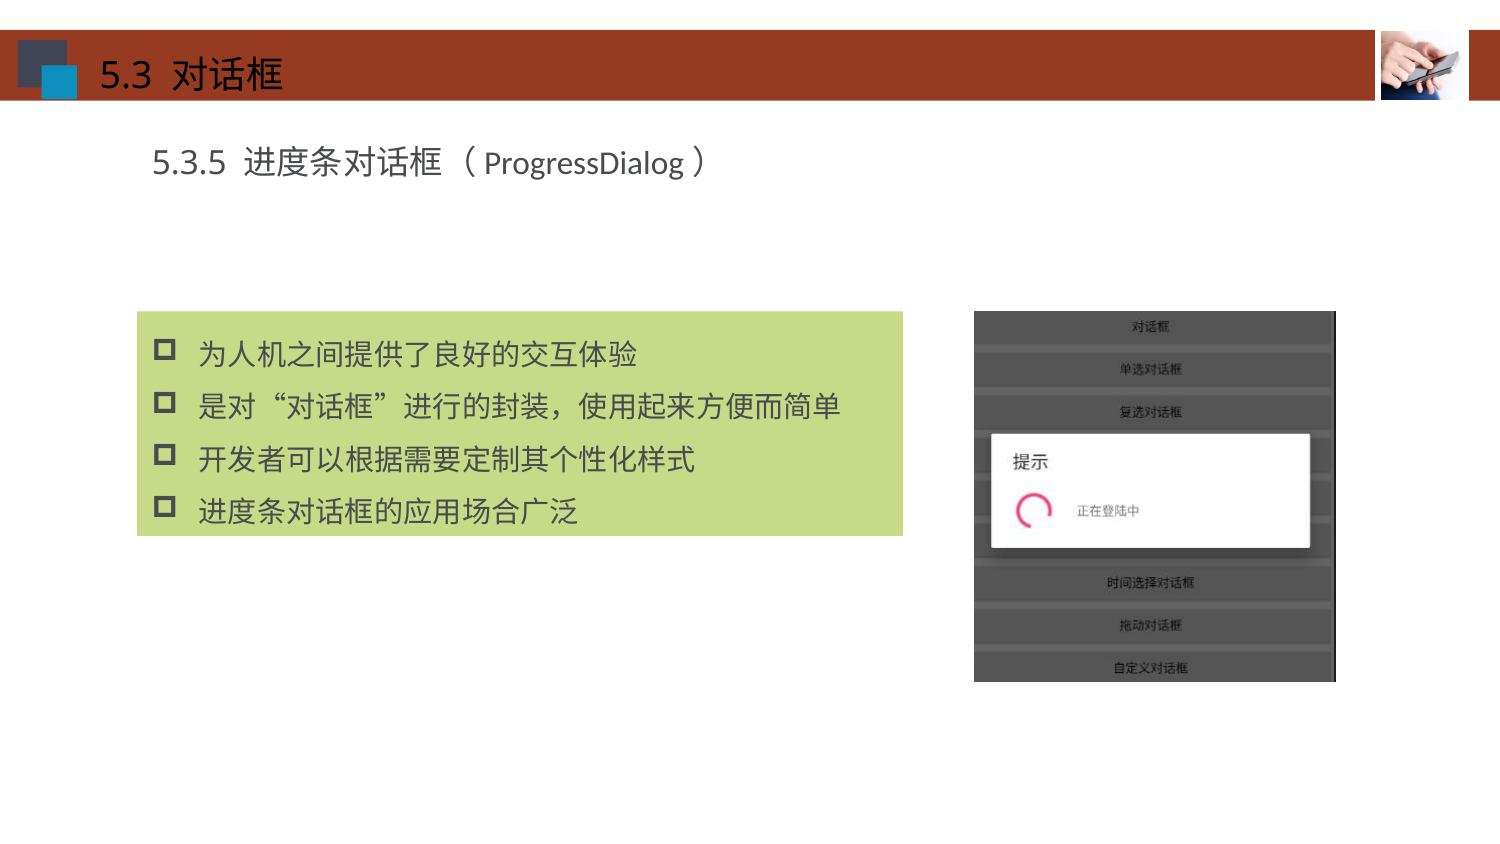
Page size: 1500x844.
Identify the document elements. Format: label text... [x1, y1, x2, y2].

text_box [17, 40, 77, 100]
text_box 5.3 对话框 [84, 43, 299, 149]
picture [974, 311, 1336, 683]
text_box 为人机之间提供了良好的交互体验 是对“对话框”进行的封装，使用起来方便而简单 开发者可以根据需要定制其个性化样式 进度条对话框的应用场合广泛 [137, 311, 903, 536]
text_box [135, 134, 1366, 280]
picture [1381, 31, 1463, 100]
